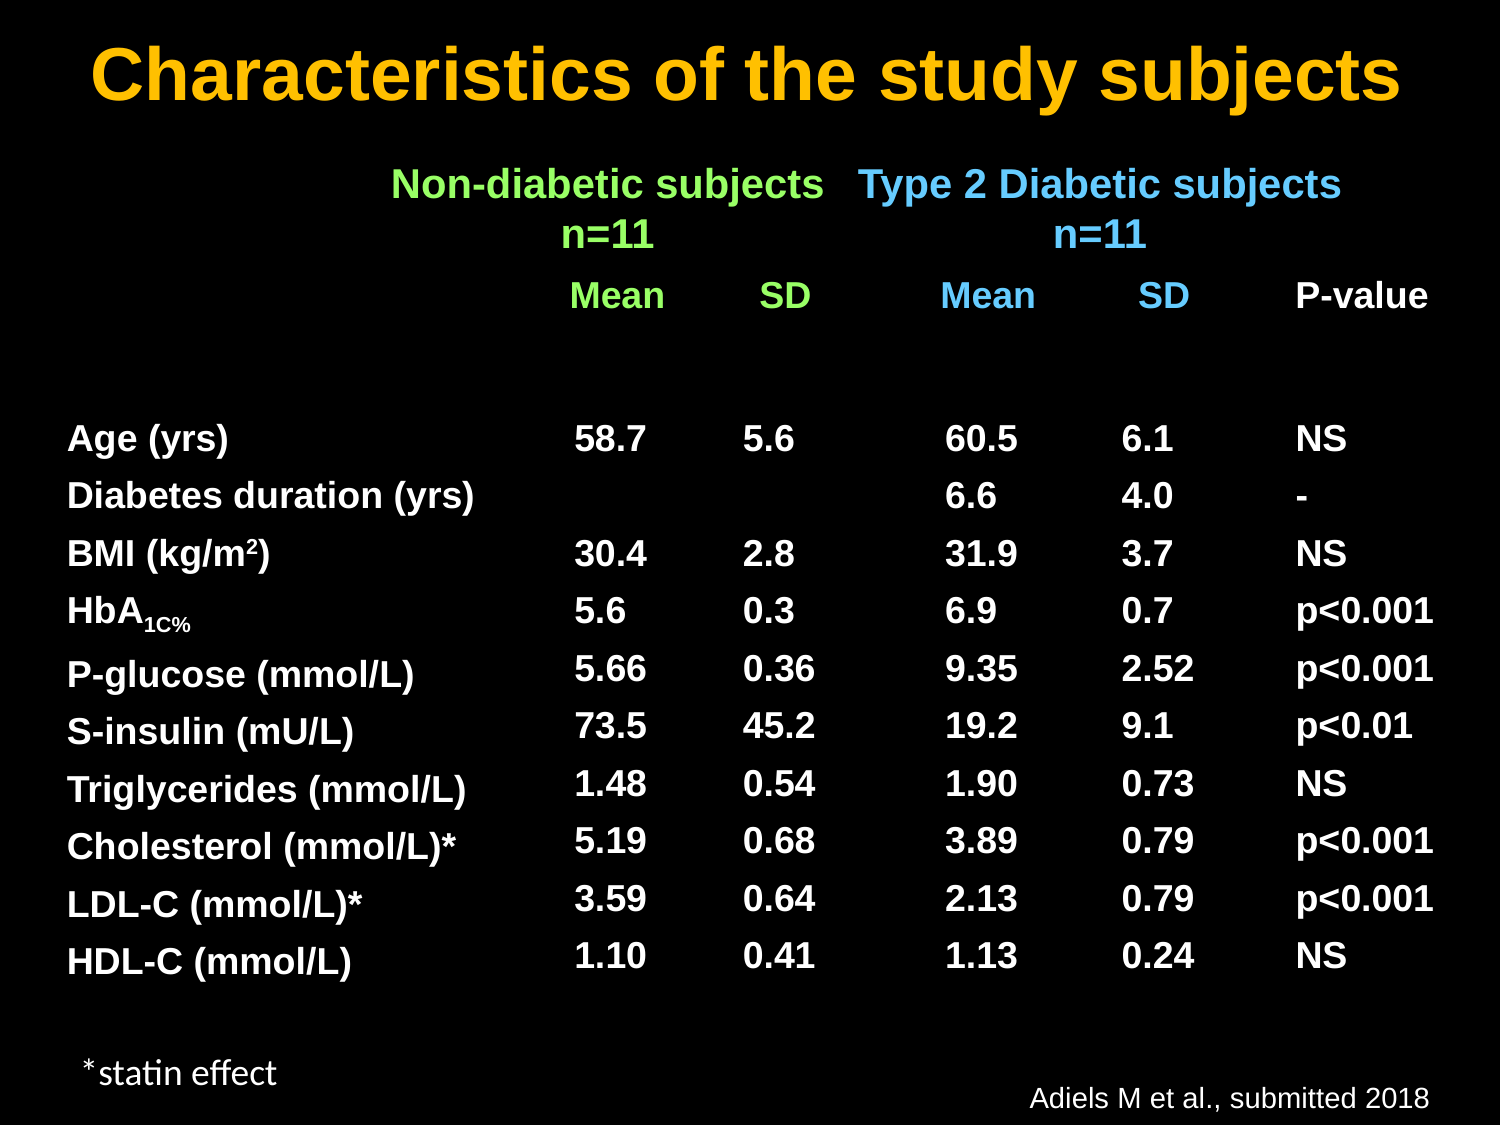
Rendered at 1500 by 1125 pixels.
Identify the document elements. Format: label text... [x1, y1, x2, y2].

text_box Type 2 Diabetic subjects n=11 [842, 148, 1357, 264]
text_box Age (yrs) Diabetes duration (yrs) BMI (kg/m2) HbA1C% P-glucose (mmol/L) S-insulin (mU/L) Triglycerides (mmol/L) Cholesterol (mmol/L)* LDL-C (mmol/L)* HDL-C (mmol/L) [52, 406, 491, 990]
text_box P-value [1280, 263, 1444, 324]
text_box 6.1 4.0 3.7 0.7 2.52 9.1 0.73 0.79 0.79 0.24 [1106, 406, 1210, 984]
text_box SD [744, 263, 827, 324]
text_box SD [1123, 263, 1206, 324]
text_box Adiels M et al., submitted 2018 [1014, 1071, 1500, 1122]
text_box *statin effect [64, 1040, 640, 1101]
text_box Characteristics of the study subjects [0, 18, 1498, 124]
text_box 60.5 6.6 31.9 6.9 9.35 19.2 1.90 3.89 2.13 1.13 [930, 406, 1033, 984]
text_box 58.7 30.4 5.6 5.66 73.5 1.48 5.19 3.59 1.10 [559, 406, 663, 984]
text_box 5.6 2.8 0.3 0.36 45.2 0.54 0.68 0.64 0.41 [728, 406, 831, 984]
text_box NS - NS p<0.001 p<0.001 p<0.01 NS p<0.001 p<0.001 NS [1280, 406, 1450, 984]
text_box Non-diabetic subjects n=11 [311, 148, 842, 264]
text_box Mean [554, 263, 681, 324]
text_box Mean [925, 263, 1052, 324]
